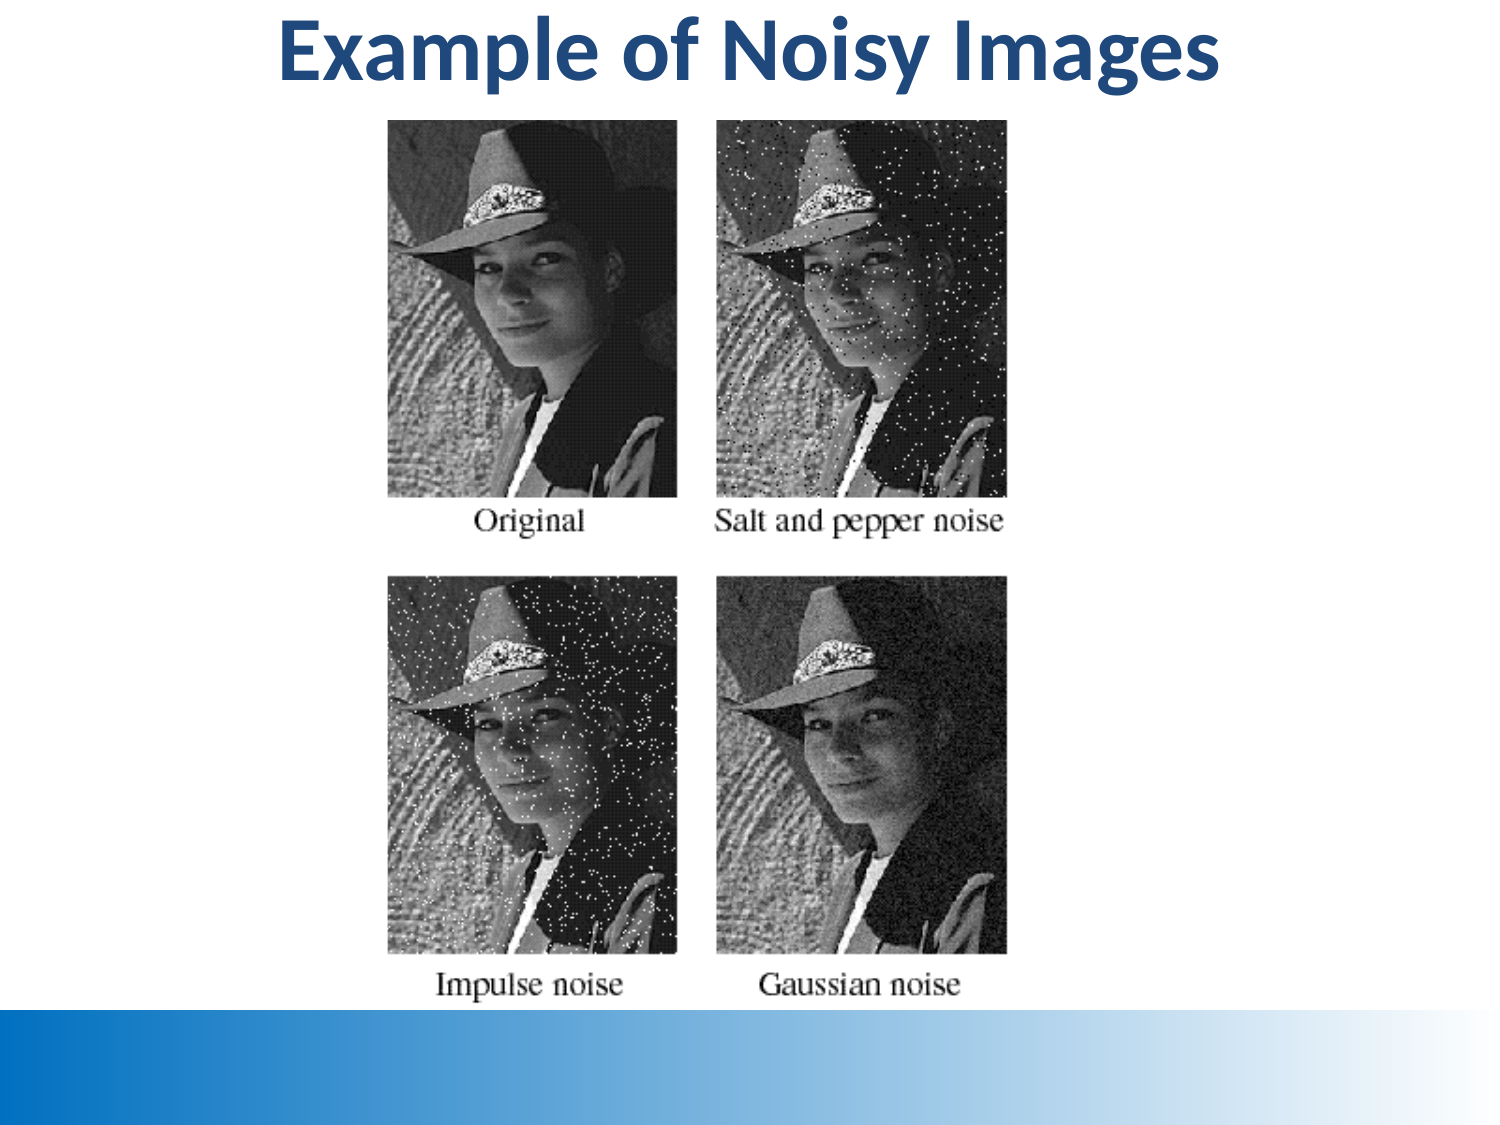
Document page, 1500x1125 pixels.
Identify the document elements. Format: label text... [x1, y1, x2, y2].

text_box [0, 1008, 1500, 1125]
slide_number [75, 1042, 425, 1103]
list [387, 120, 1013, 1006]
slide_number 15 [1074, 1042, 1425, 1103]
title Example of Noisy Images [75, 0, 1425, 138]
